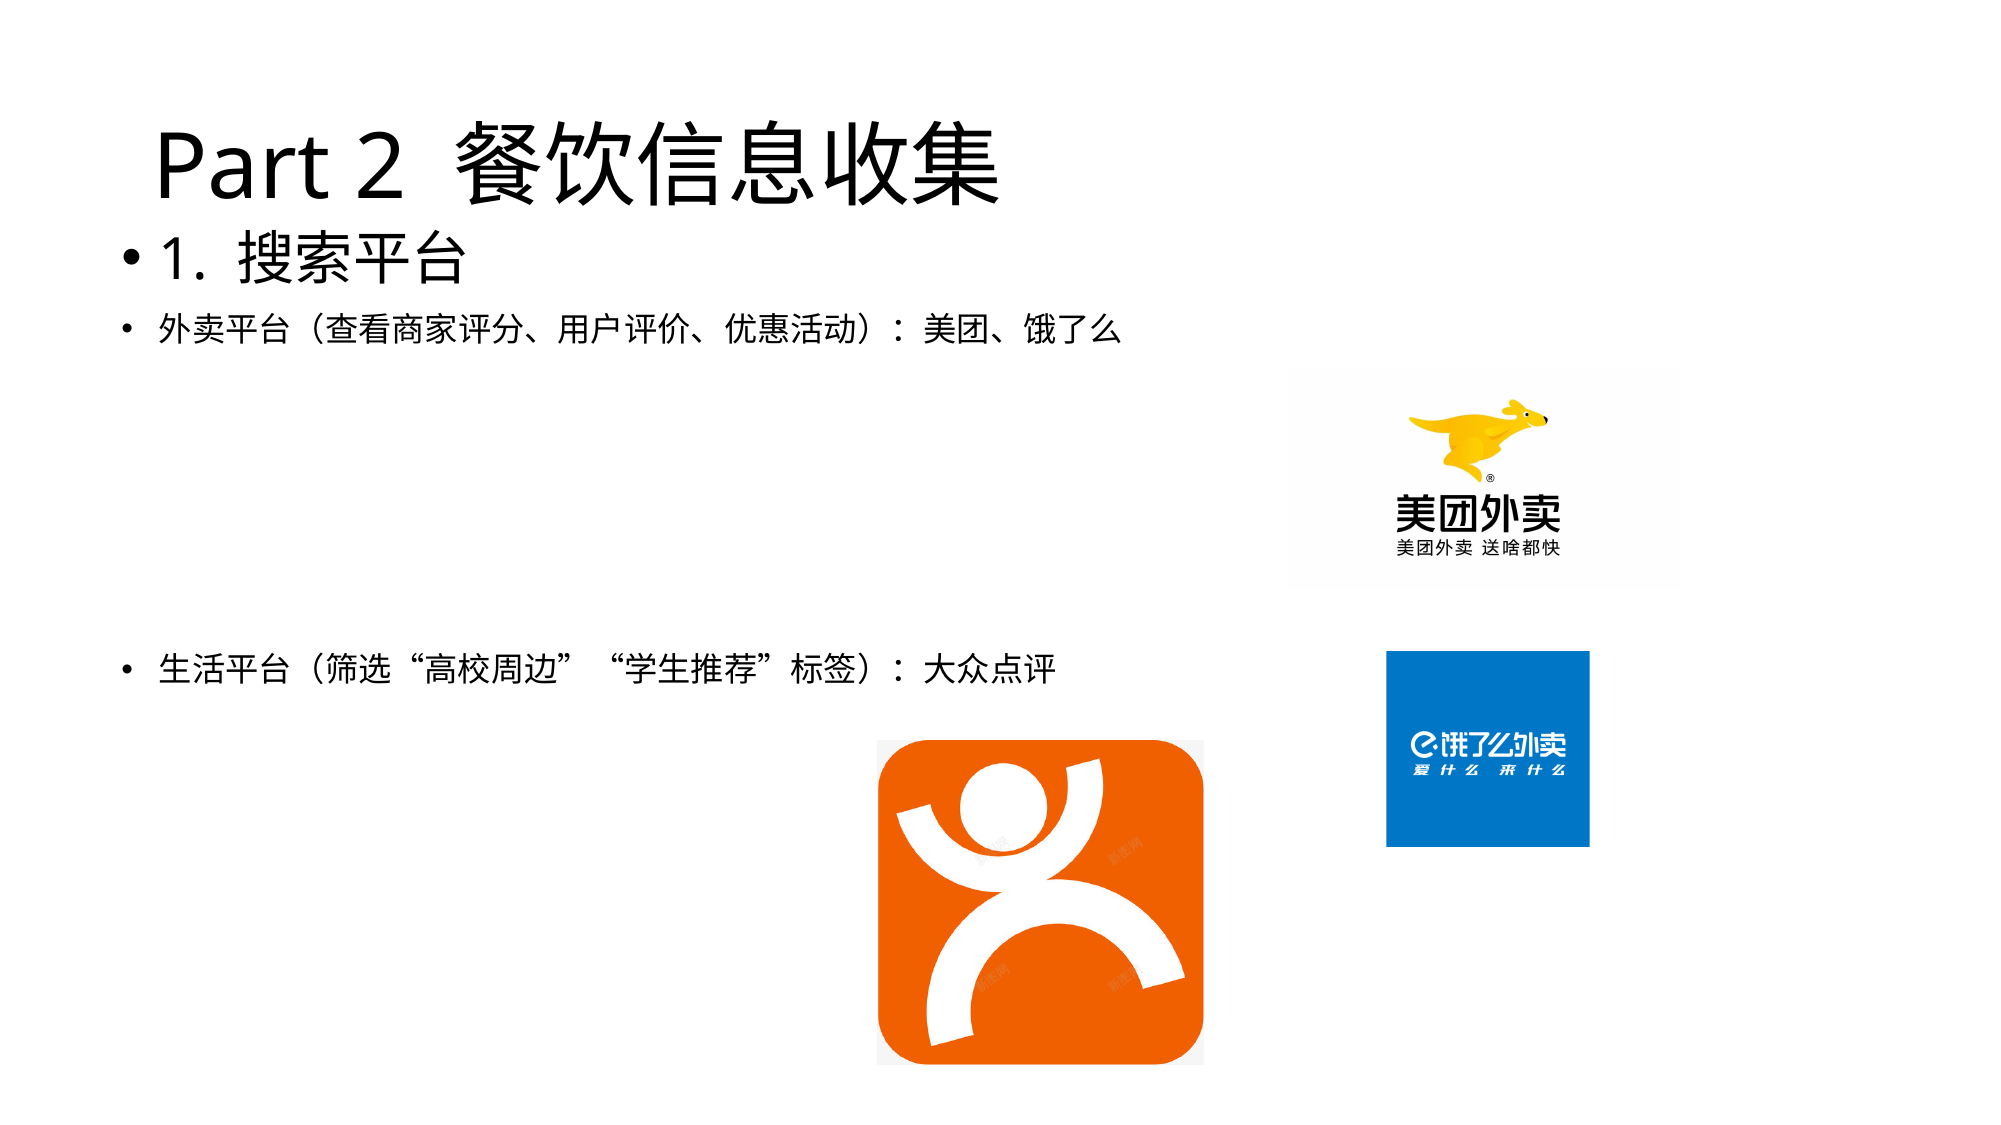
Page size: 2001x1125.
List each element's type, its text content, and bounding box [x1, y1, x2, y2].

text_box 1. 搜索平台 外卖平台（查看商家评分、用户评价、优惠活动）：美团、饿了么 生活平台（筛选“高校周边”“学生推荐”标签）：大众点评 [106, 221, 1832, 1098]
picture [877, 740, 1204, 1066]
picture [1287, 366, 1681, 589]
picture [1386, 651, 1590, 847]
title Part 2 餐饮信息收集 [137, 59, 1863, 278]
